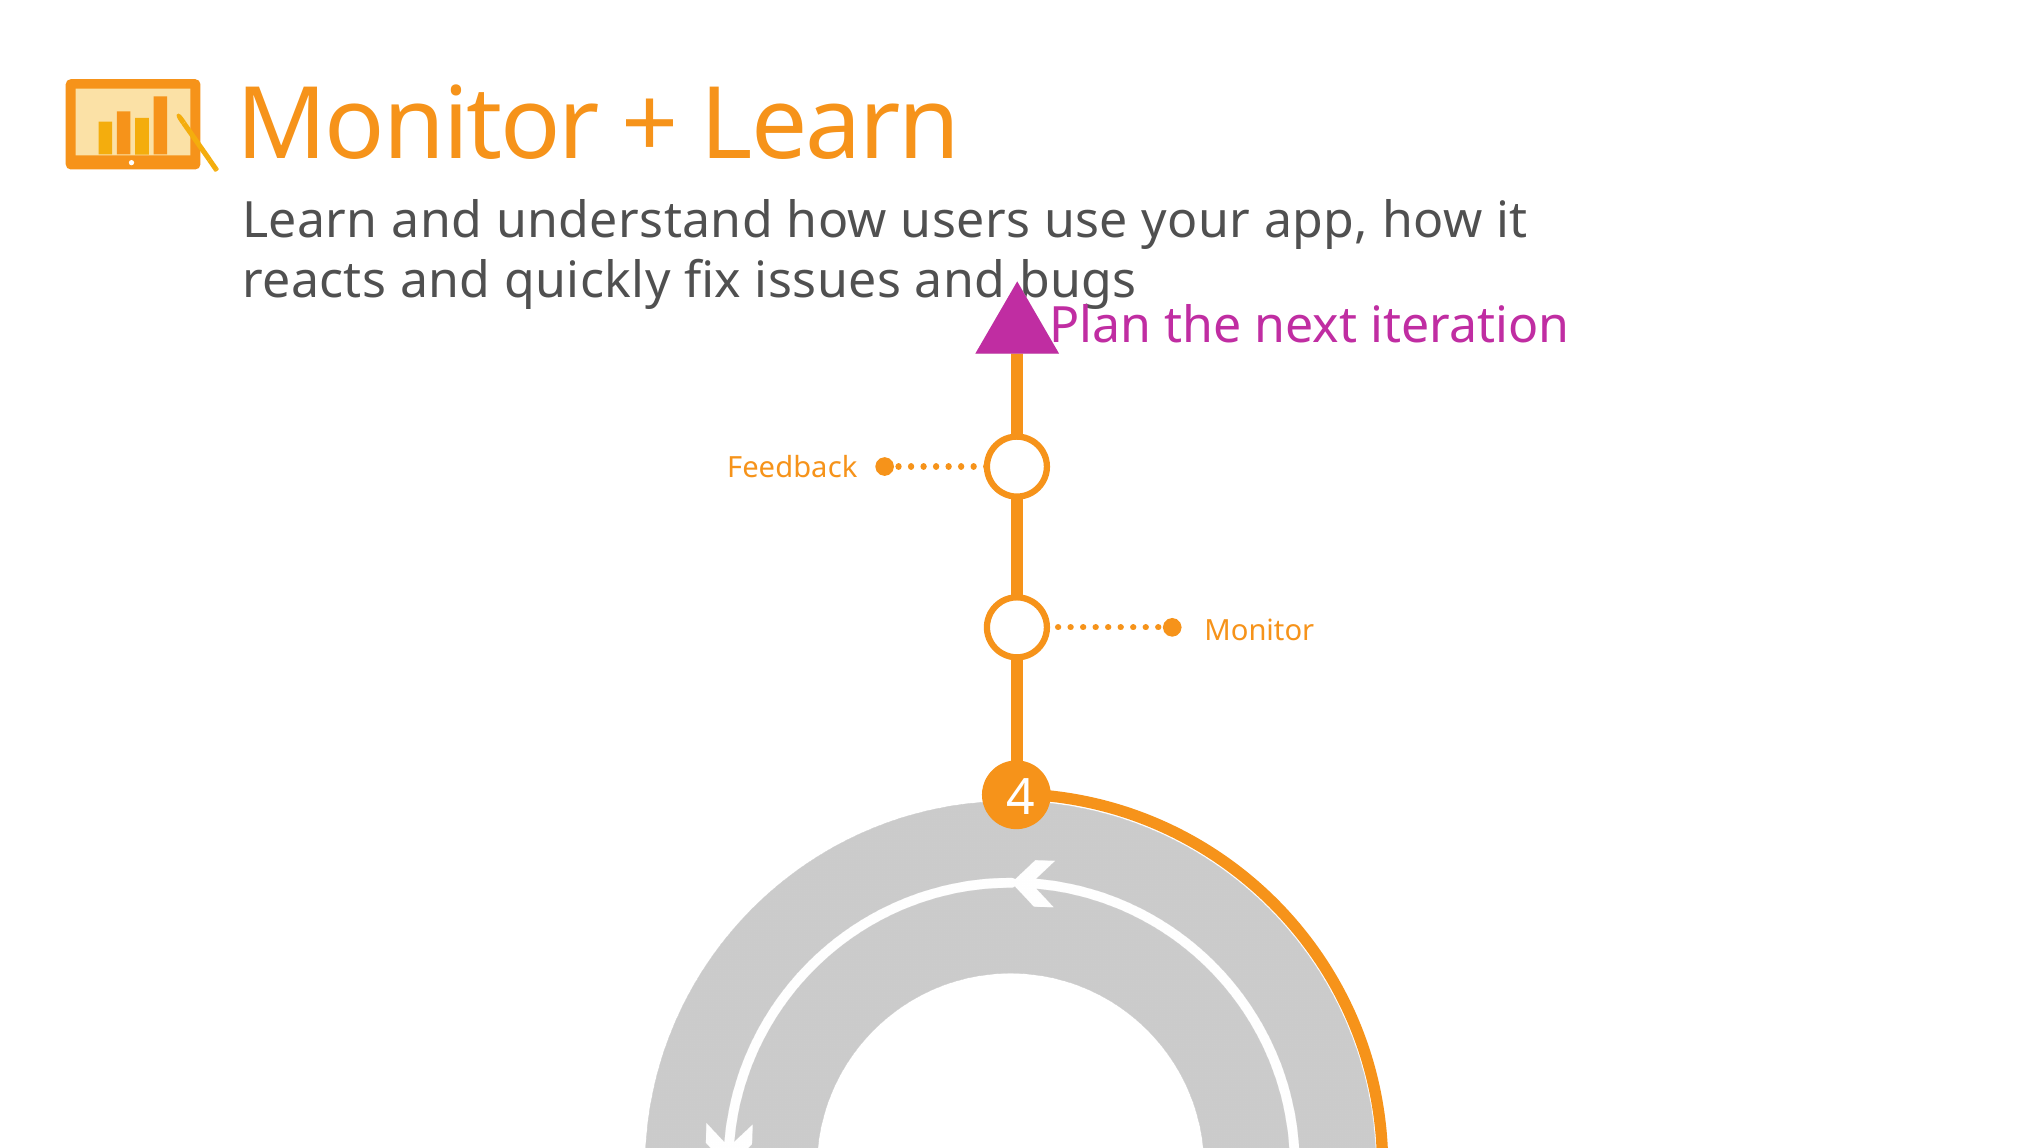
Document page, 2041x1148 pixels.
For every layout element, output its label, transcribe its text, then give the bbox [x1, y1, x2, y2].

text_box Plan the next iteration [1034, 284, 1585, 360]
text_box Learn and understand how users use your app, how it reacts and quickly fix issues and bugs [227, 208, 1575, 315]
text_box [986, 597, 1868, 658]
text_box [974, 280, 1060, 355]
text_box [1376, 1070, 1388, 1148]
text_box [1010, 660, 1024, 766]
text_box 4 [987, 765, 1046, 801]
text_box [1045, 789, 1108, 801]
picture [644, 801, 1376, 1148]
text_box [1010, 355, 1024, 434]
text_box [1010, 500, 1024, 594]
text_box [65, 78, 220, 173]
text_box Monitor + Learn [212, 57, 2021, 208]
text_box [312, 436, 1048, 497]
